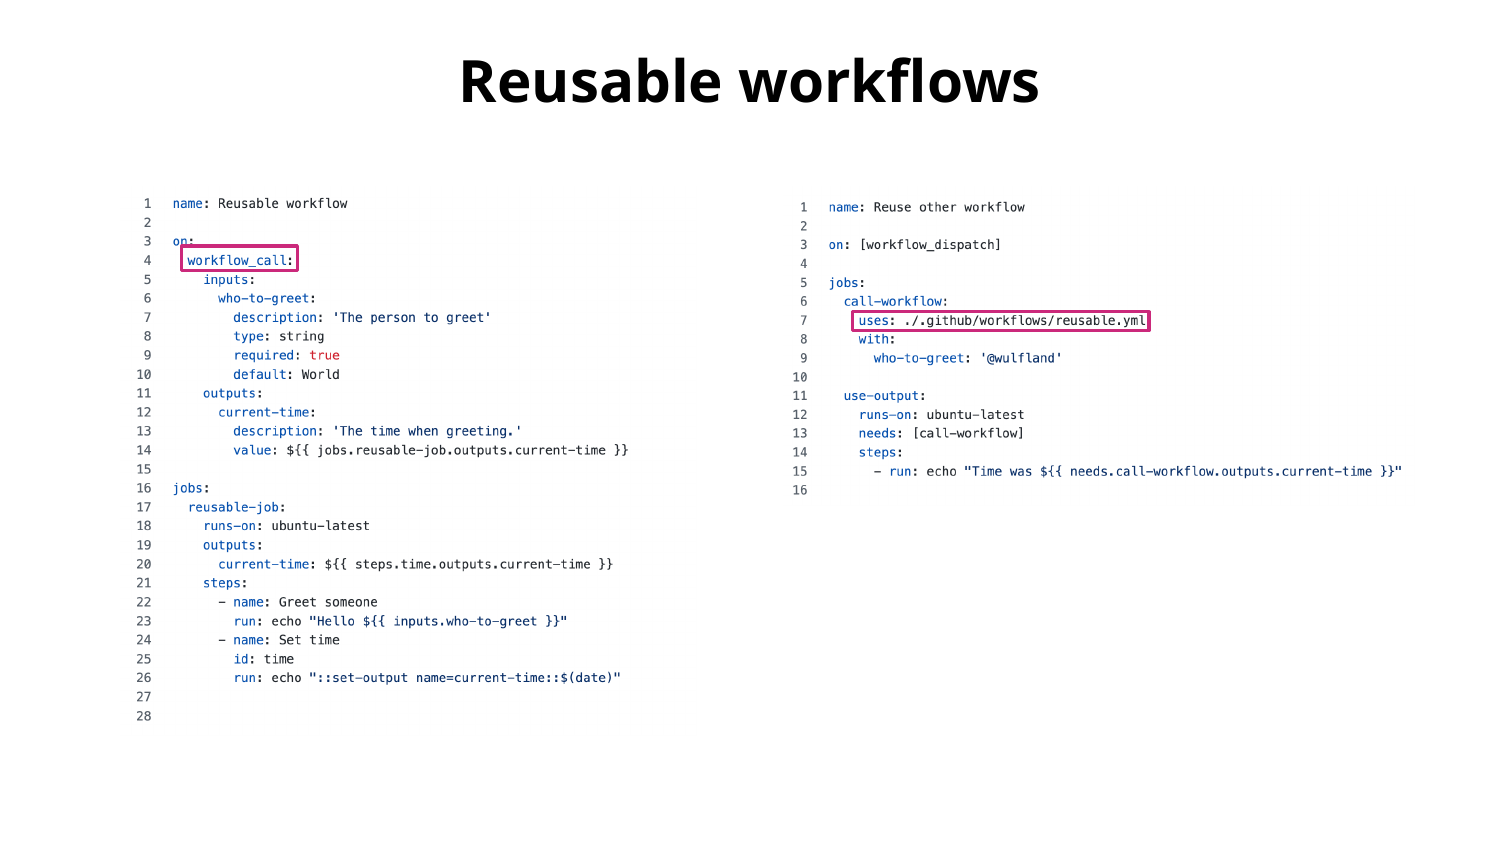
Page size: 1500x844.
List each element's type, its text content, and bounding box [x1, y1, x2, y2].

title Reusable workflows [75, 37, 1425, 121]
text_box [120, 186, 697, 736]
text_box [783, 186, 1415, 507]
